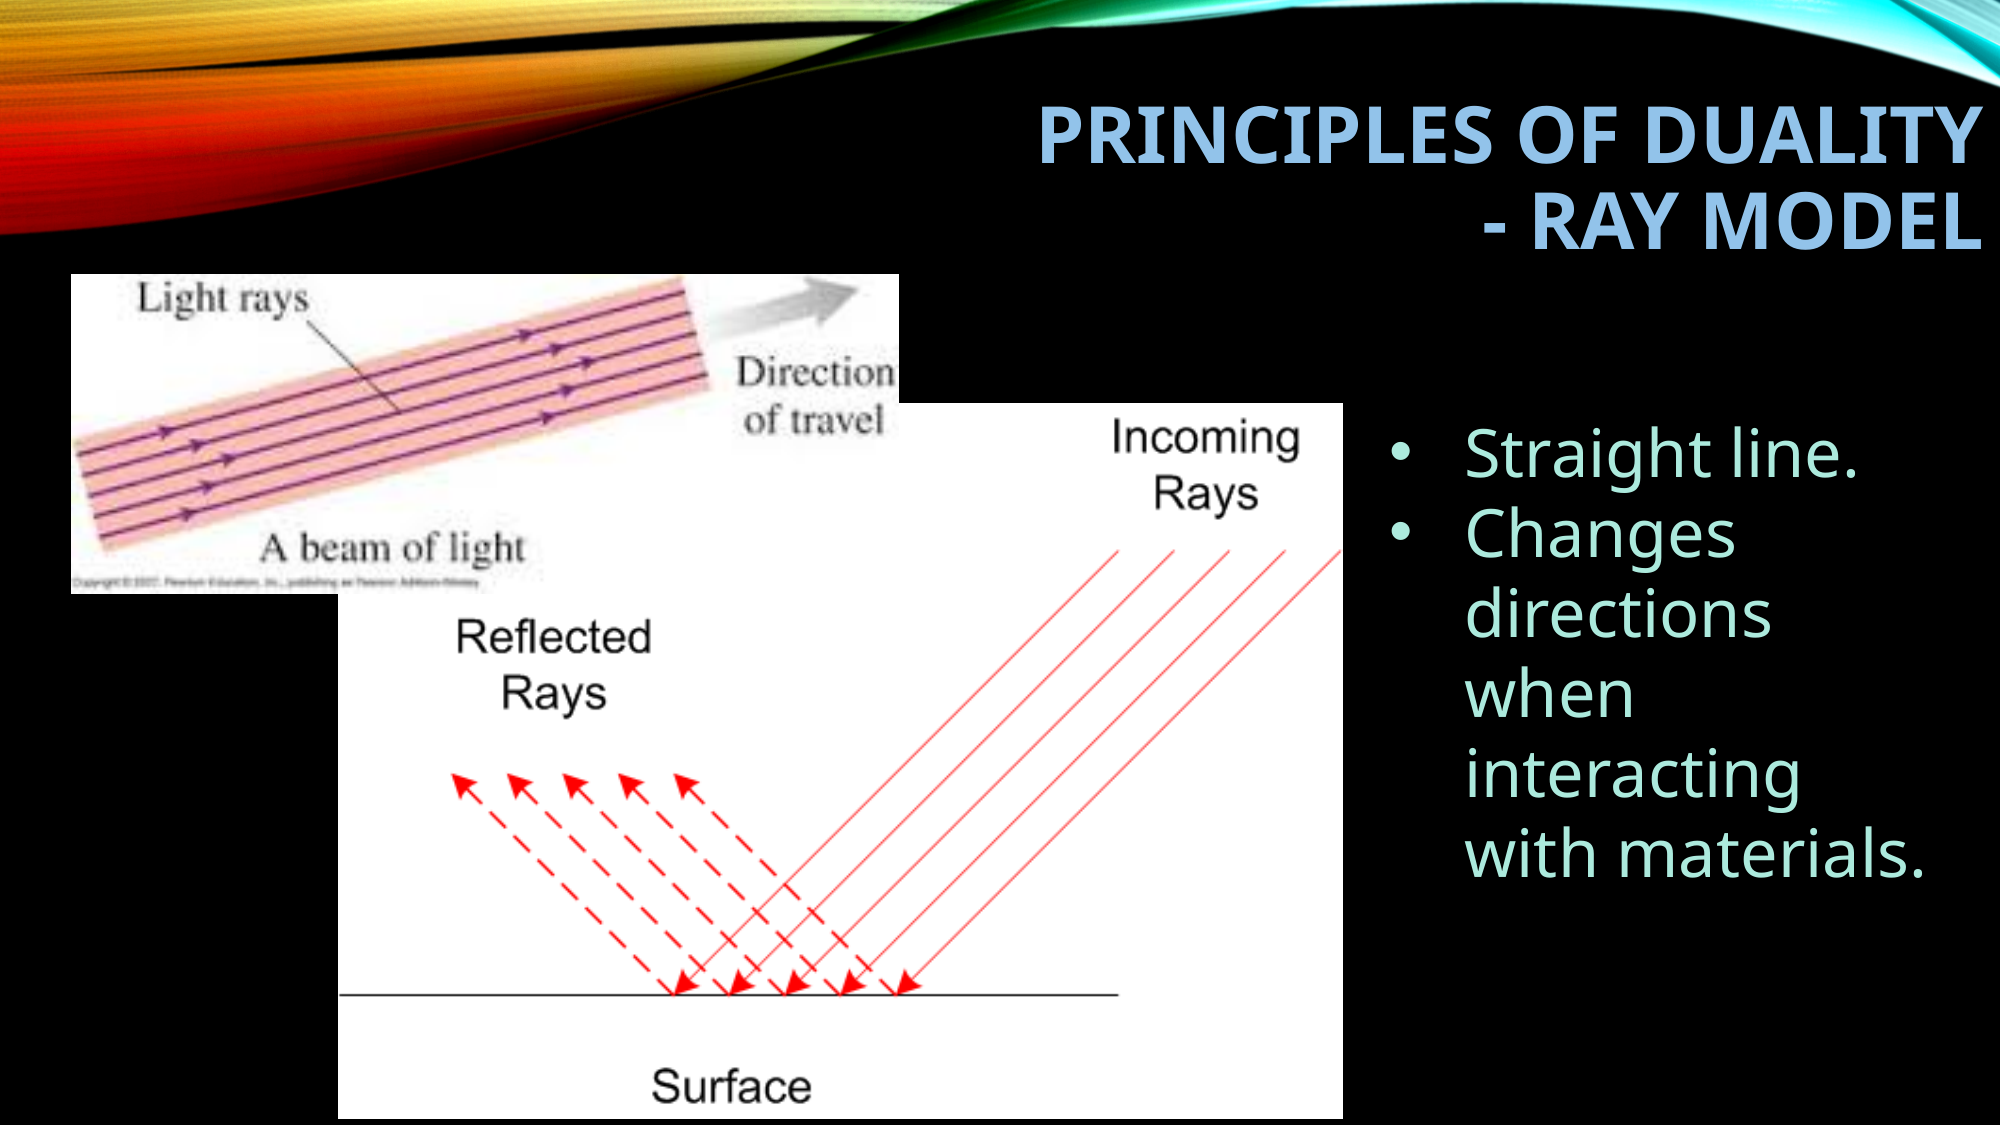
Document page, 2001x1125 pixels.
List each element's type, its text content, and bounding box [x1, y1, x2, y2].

title Principles of Duality - RAY MODEL [423, 87, 2000, 275]
picture [0, 0, 2000, 237]
picture [71, 274, 1343, 1120]
text_box Straight line. Changes directions when interacting with materials. [1374, 403, 1947, 898]
